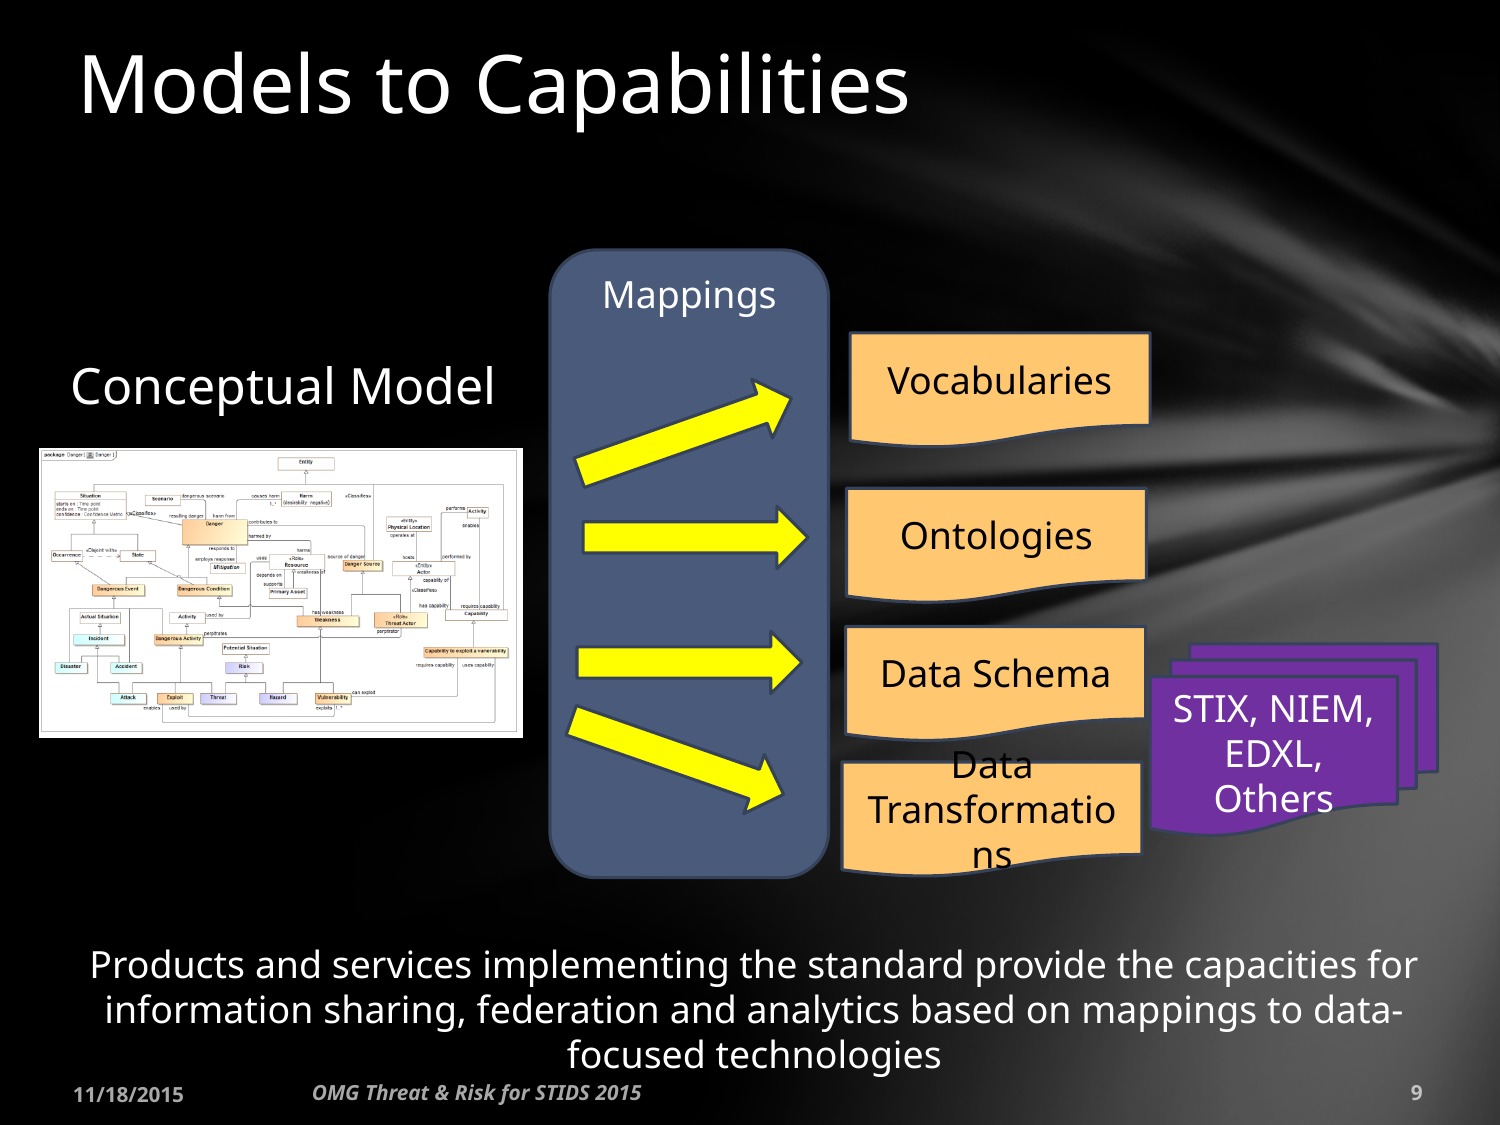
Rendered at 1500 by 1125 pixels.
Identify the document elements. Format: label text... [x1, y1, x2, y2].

footer OMG Threat & Risk for STIDS 2015 [296, 1084, 968, 1115]
text_box Vocabularies [848, 331, 1152, 449]
text_box Products and services implementing the standard provide the capacities for information sharing, federation and analytics based on mappings to data-focused technologies [60, 933, 1449, 1084]
text_box Ontologies [844, 486, 1149, 604]
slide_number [57, 1073, 296, 1115]
text_box [581, 504, 810, 571]
title Models to Capabilities [62, 24, 1323, 138]
text_box [564, 703, 786, 816]
text_box STIX, NIEM, EDXL, Others [1148, 642, 1440, 837]
slide_number 9 [1293, 1084, 1438, 1115]
text_box Data Schema [844, 624, 1148, 742]
text_box [572, 377, 793, 489]
text_box [575, 629, 804, 696]
text_box Data Transformations [840, 760, 1144, 878]
text_box Mappings [548, 248, 831, 880]
picture [39, 448, 523, 739]
text_box Conceptual Model [55, 347, 512, 423]
